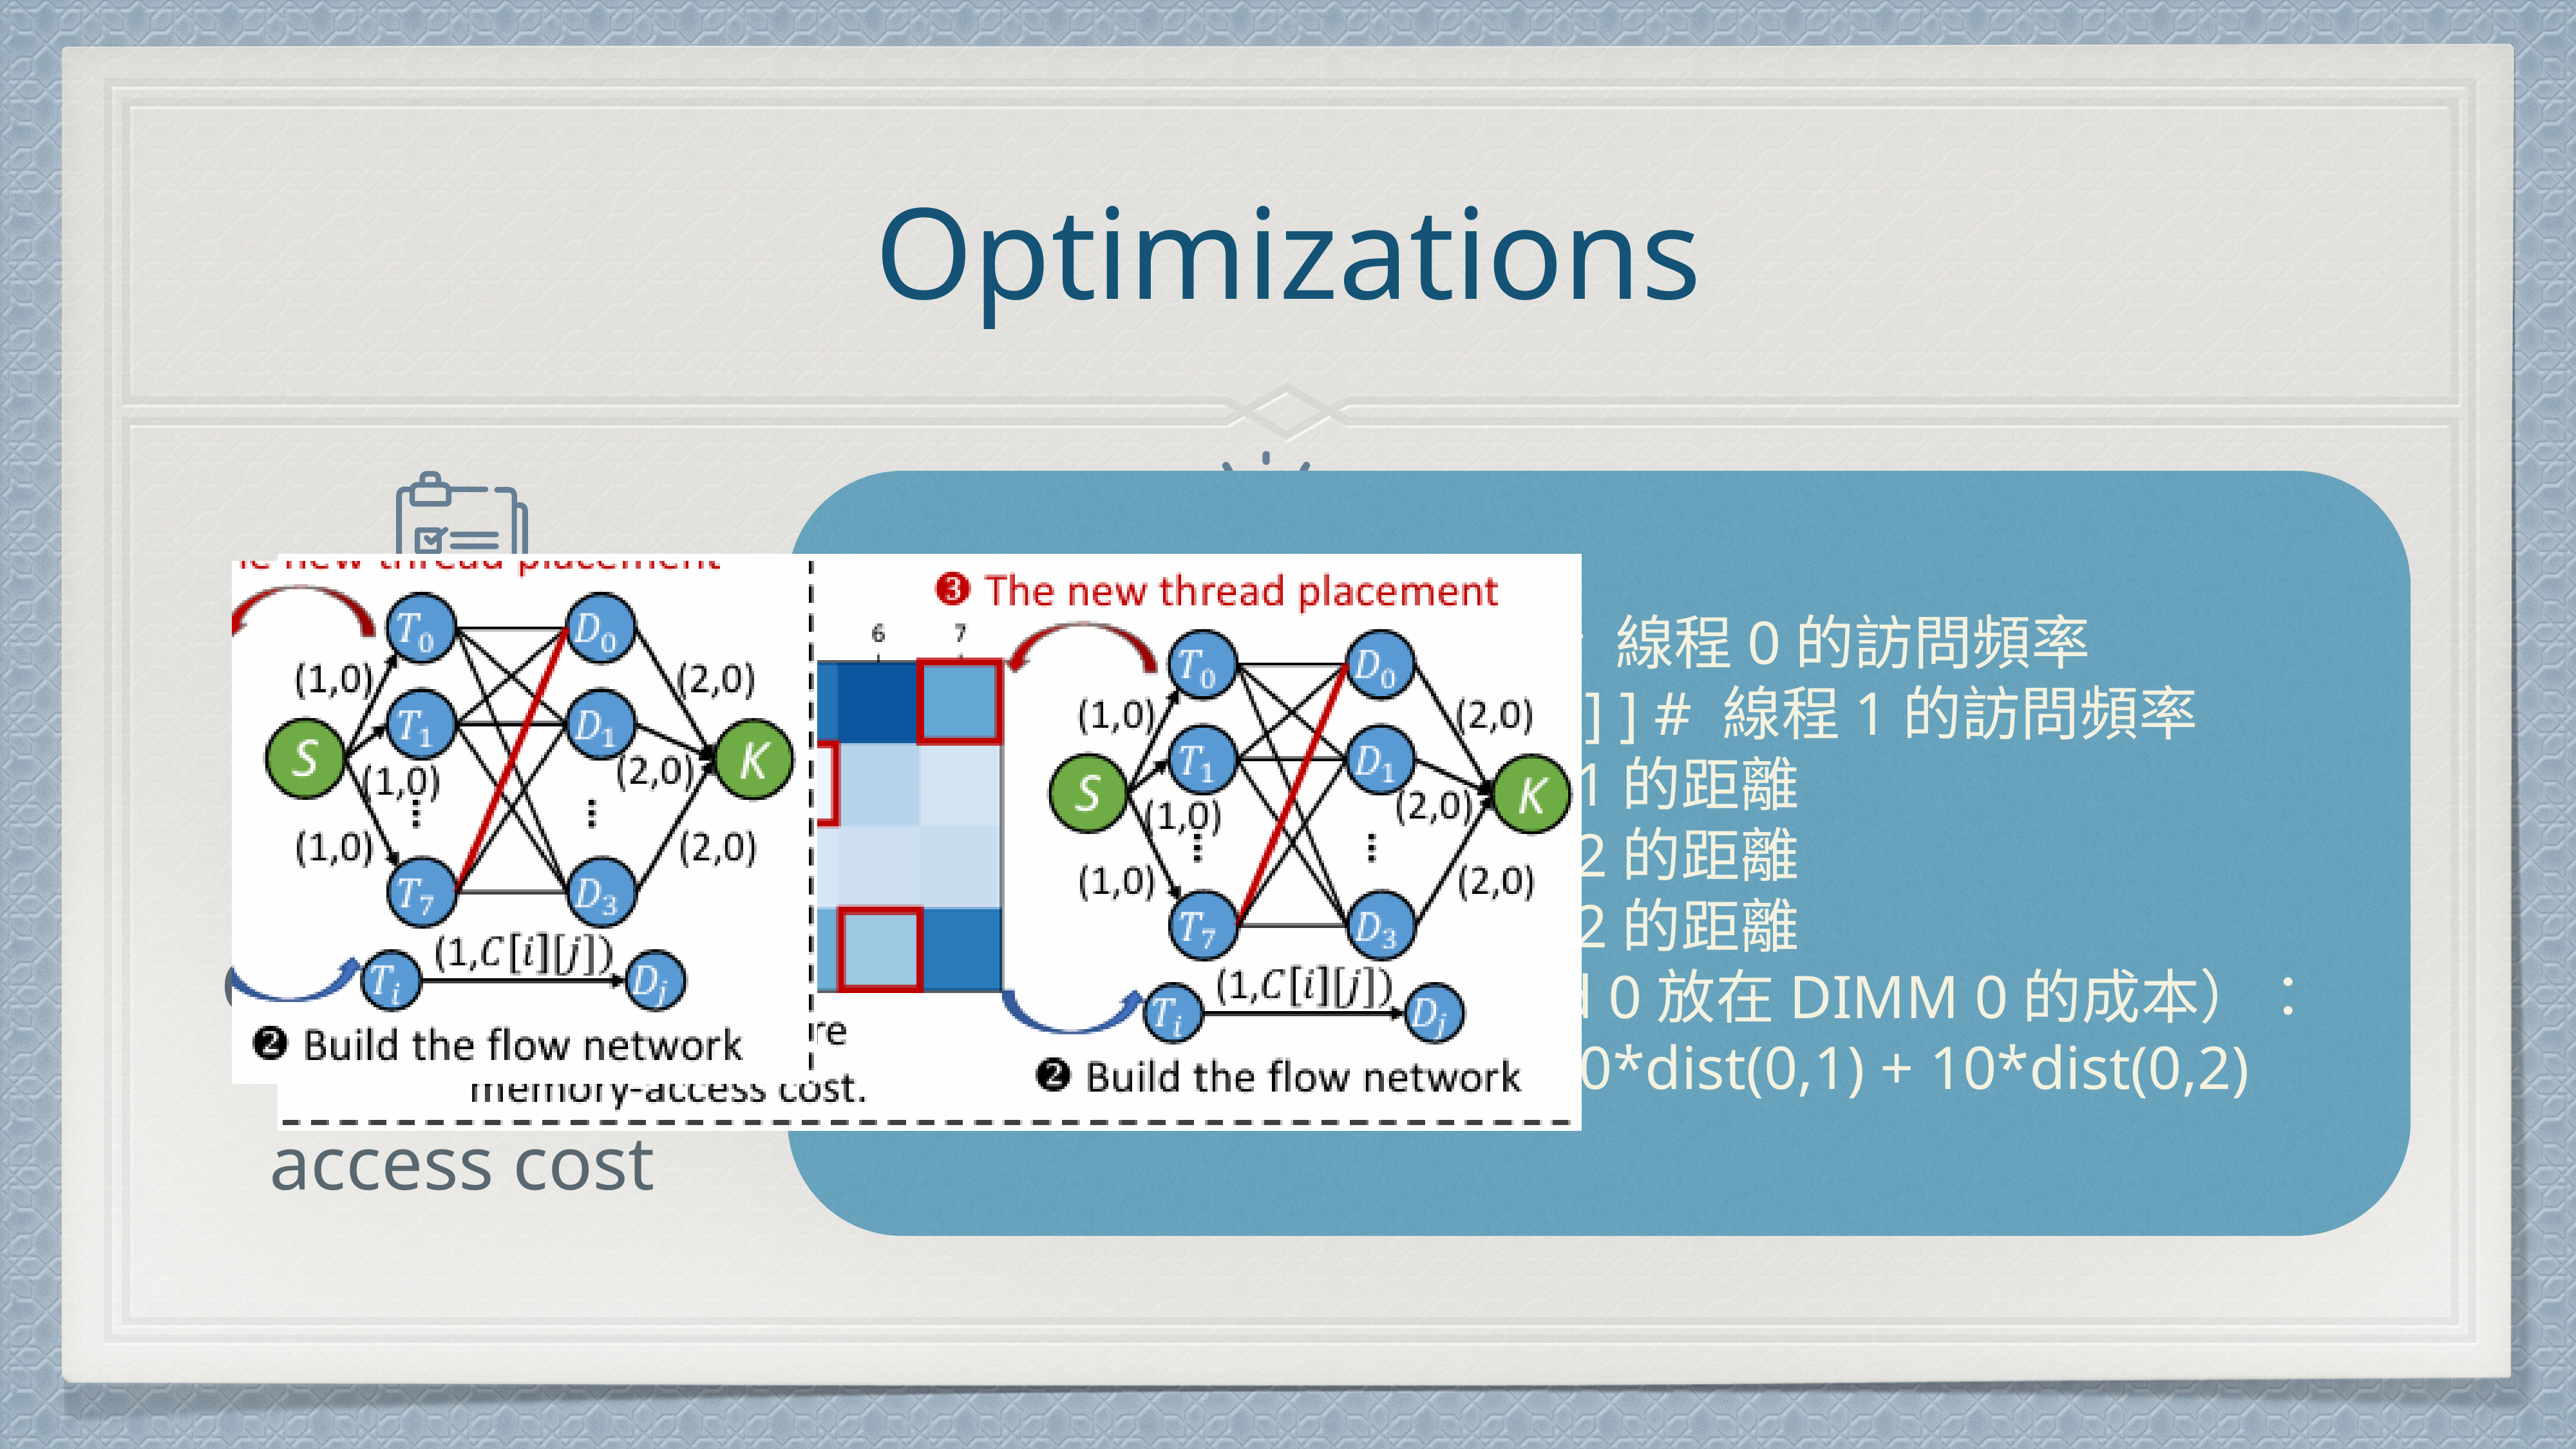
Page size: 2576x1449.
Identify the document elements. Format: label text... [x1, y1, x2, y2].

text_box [395, 471, 528, 554]
title Optimizations [252, 126, 2325, 372]
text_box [1181, 451, 1351, 554]
picture [0, 0, 2576, 1449]
text_box Step 1 Cost Estimation C[i][j]: records memory access cost [191, 668, 733, 1210]
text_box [1960, 489, 2161, 639]
text_box M[2][3] = [ [100, 50, 10], # 線程0的訪問頻率 [20, 150, 30] ] # 線程1的訪問頻率 dist(0,1) = 1 # DIMM 0到1的距離 dist(1,2) = 1 # DIMM 1到2的距離 dist(0,2) = 2 # DIMM 0到2的距離 # 計算C[0][0]（將thread 0放在DIMM 0的成本）： C[0][0] = 100*dist(0,0) + 50*dist(0,1) + 10*dist(0,2) [788, 471, 2411, 1236]
